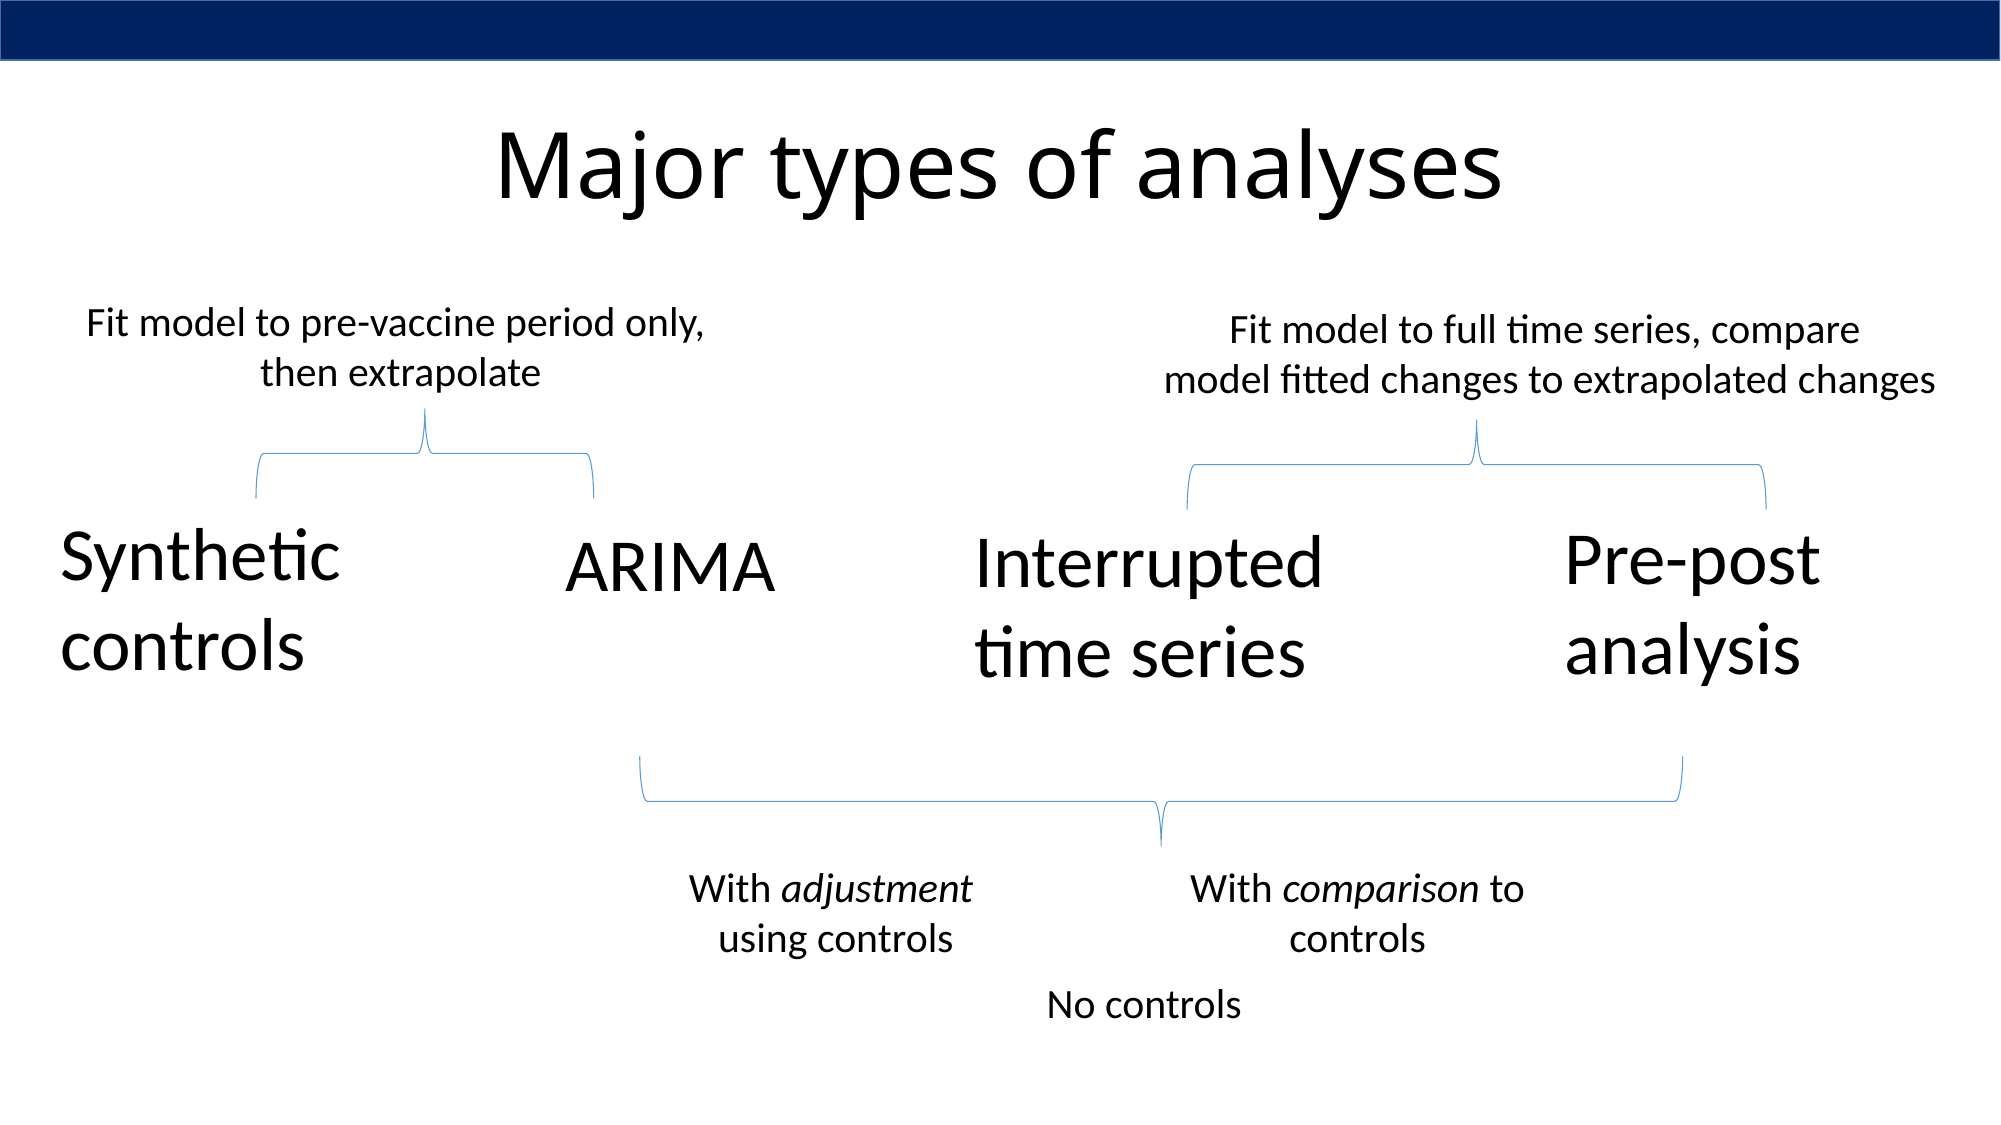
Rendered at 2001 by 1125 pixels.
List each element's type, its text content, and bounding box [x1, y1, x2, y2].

text_box With adjustment using controls [674, 853, 998, 969]
text_box [639, 756, 1684, 847]
text_box Fit model to pre-vaccine period only, then extrapolate [29, 287, 773, 403]
text_box Pre-post analysis [1549, 502, 2000, 697]
title Major types of analyses [137, 59, 1863, 278]
text_box Interrupted time series [959, 505, 1477, 701]
text_box With comparison to controls [1165, 853, 1550, 969]
text_box Fit model to full time series, compare model fitted changes to extrapolated changes [1148, 294, 1952, 410]
text_box Synthetic controls [45, 498, 467, 694]
text_box ARIMA [550, 508, 791, 614]
text_box [255, 408, 595, 499]
text_box No controls [995, 969, 1294, 1035]
text_box [1186, 419, 1767, 510]
